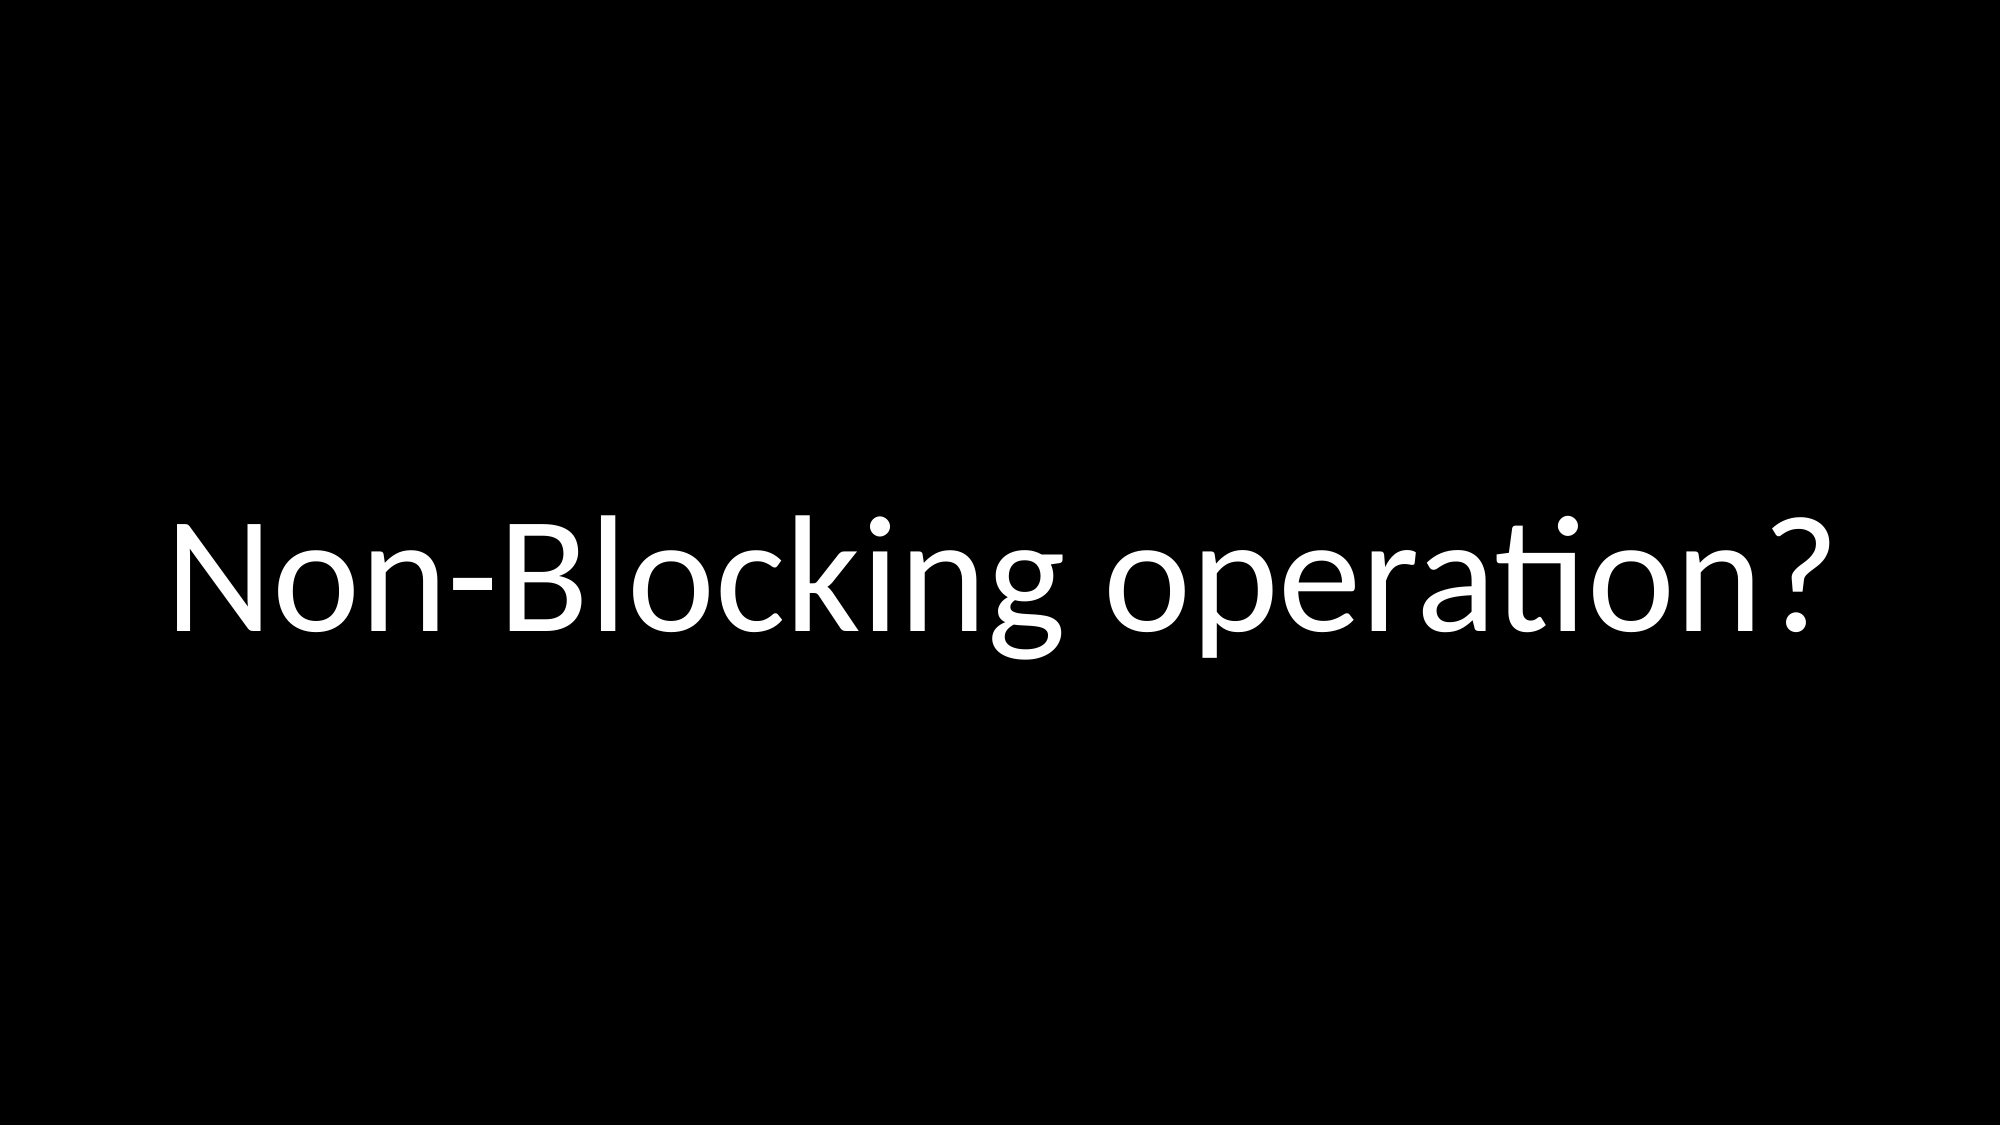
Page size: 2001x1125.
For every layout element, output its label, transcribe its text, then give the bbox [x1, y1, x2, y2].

text_box Non-Blocking operation? [150, 456, 1857, 672]
